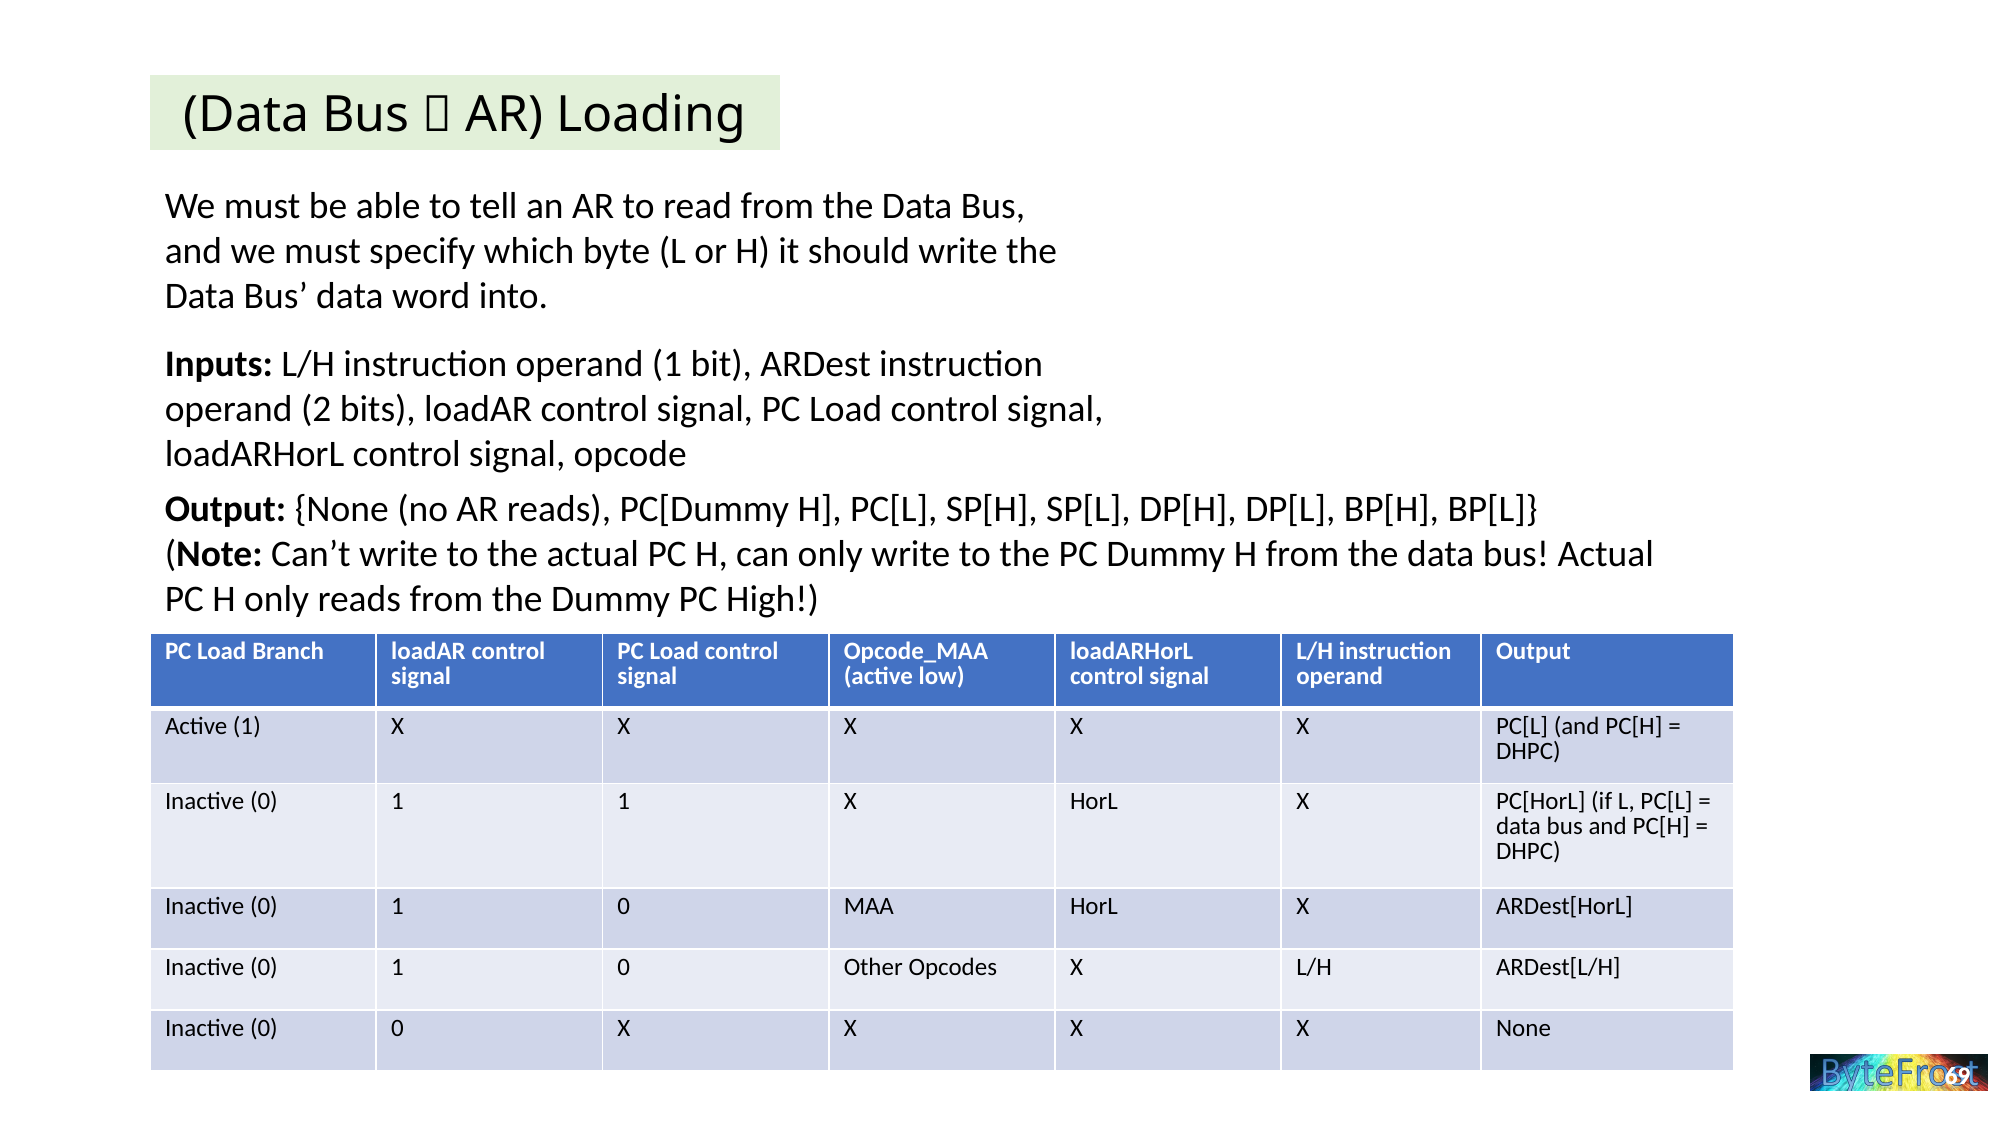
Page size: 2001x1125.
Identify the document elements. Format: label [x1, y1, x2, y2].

table_cell [1056, 1011, 1280, 1070]
table_header [151, 634, 375, 706]
table_cell [1482, 950, 1733, 1009]
title [150, 75, 780, 150]
table_cell [603, 711, 828, 783]
table_cell [603, 889, 828, 948]
table_cell [1056, 711, 1280, 783]
table_cell [1482, 784, 1733, 887]
table_header [377, 634, 602, 706]
table_cell [603, 1011, 828, 1070]
table_cell [151, 889, 375, 948]
table_cell [377, 889, 602, 948]
table_cell [151, 950, 375, 1009]
table_cell [603, 950, 828, 1009]
table_cell [1056, 784, 1280, 887]
table_cell [377, 784, 602, 887]
table_header [1282, 634, 1480, 706]
table_cell [1282, 784, 1480, 887]
table_cell [151, 711, 375, 783]
table_header [603, 634, 828, 706]
table_cell [1056, 950, 1280, 1009]
table_cell [603, 784, 828, 887]
table_header [1056, 634, 1280, 706]
table_cell [1056, 889, 1280, 948]
picture [1810, 1054, 1988, 1091]
table_cell [377, 711, 602, 783]
table_cell [1282, 1011, 1480, 1070]
table_cell [1482, 711, 1733, 783]
table_cell [377, 950, 602, 1009]
table_cell [1282, 889, 1480, 948]
text_box [150, 332, 1671, 627]
table_cell [1282, 711, 1480, 783]
table_cell [1282, 950, 1480, 1009]
table_cell [1482, 889, 1733, 948]
table_cell [830, 889, 1054, 948]
table_cell [151, 784, 375, 887]
table_cell [377, 1011, 602, 1070]
table_header [830, 634, 1054, 706]
table_cell [830, 711, 1054, 783]
table_cell [151, 1011, 375, 1070]
table_cell [830, 950, 1054, 1009]
table_cell [1482, 1011, 1733, 1070]
table_header [1482, 634, 1733, 706]
text_box [150, 173, 1107, 324]
table_cell [830, 1011, 1054, 1070]
table_cell [830, 784, 1054, 887]
